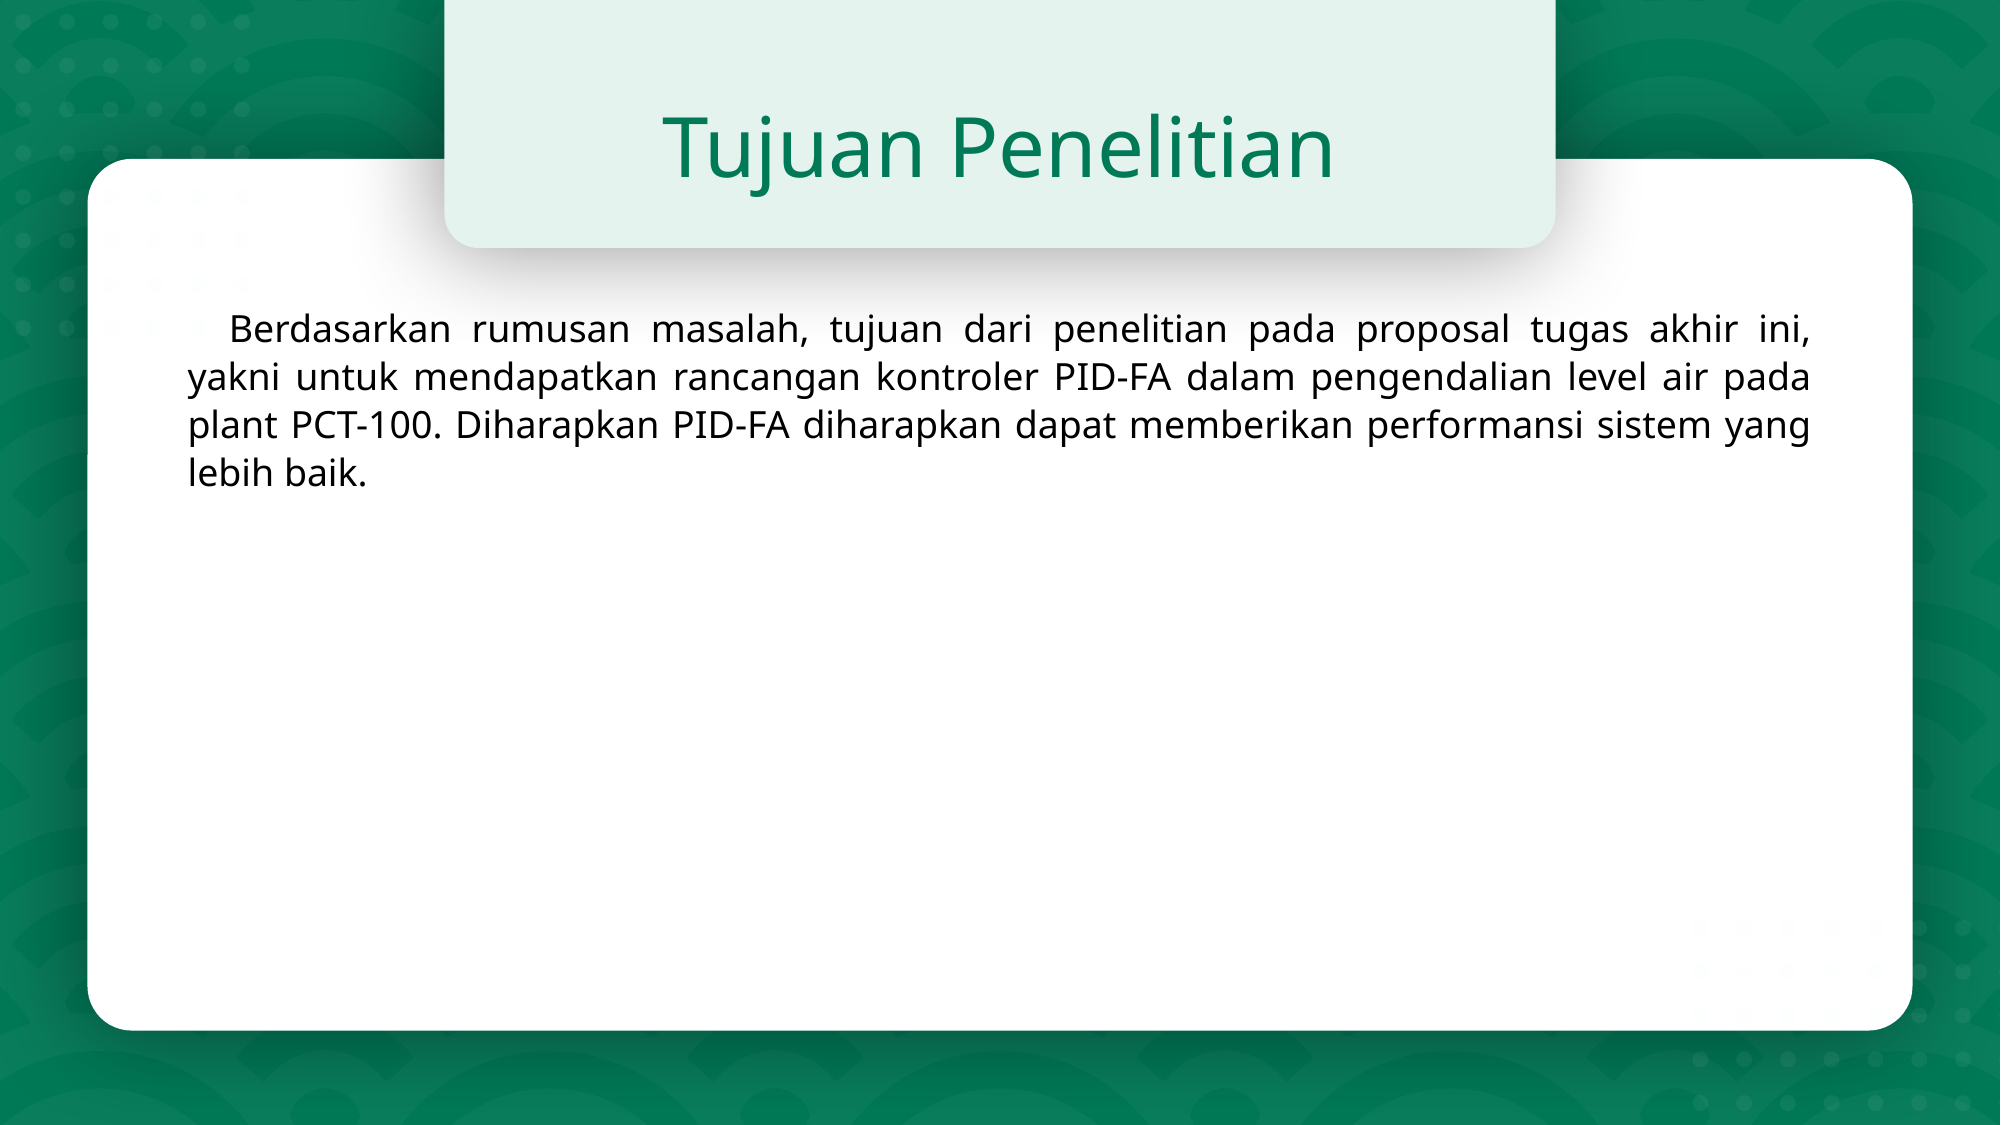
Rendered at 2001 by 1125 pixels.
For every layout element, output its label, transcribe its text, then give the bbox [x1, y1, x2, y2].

list Berdasarkan rumusan masalah, tujuan dari penelitian pada proposal tugas akhir ini, yakni untuk mendapatkan rancangan kontroler PID-FA dalam pengendalian level air pada plant PCT-100. Diharapkan PID-FA diharapkan dapat memberikan performansi sistem yang lebih baik. [187, 301, 1813, 946]
title Tujuan Penelitian [504, 94, 1496, 196]
